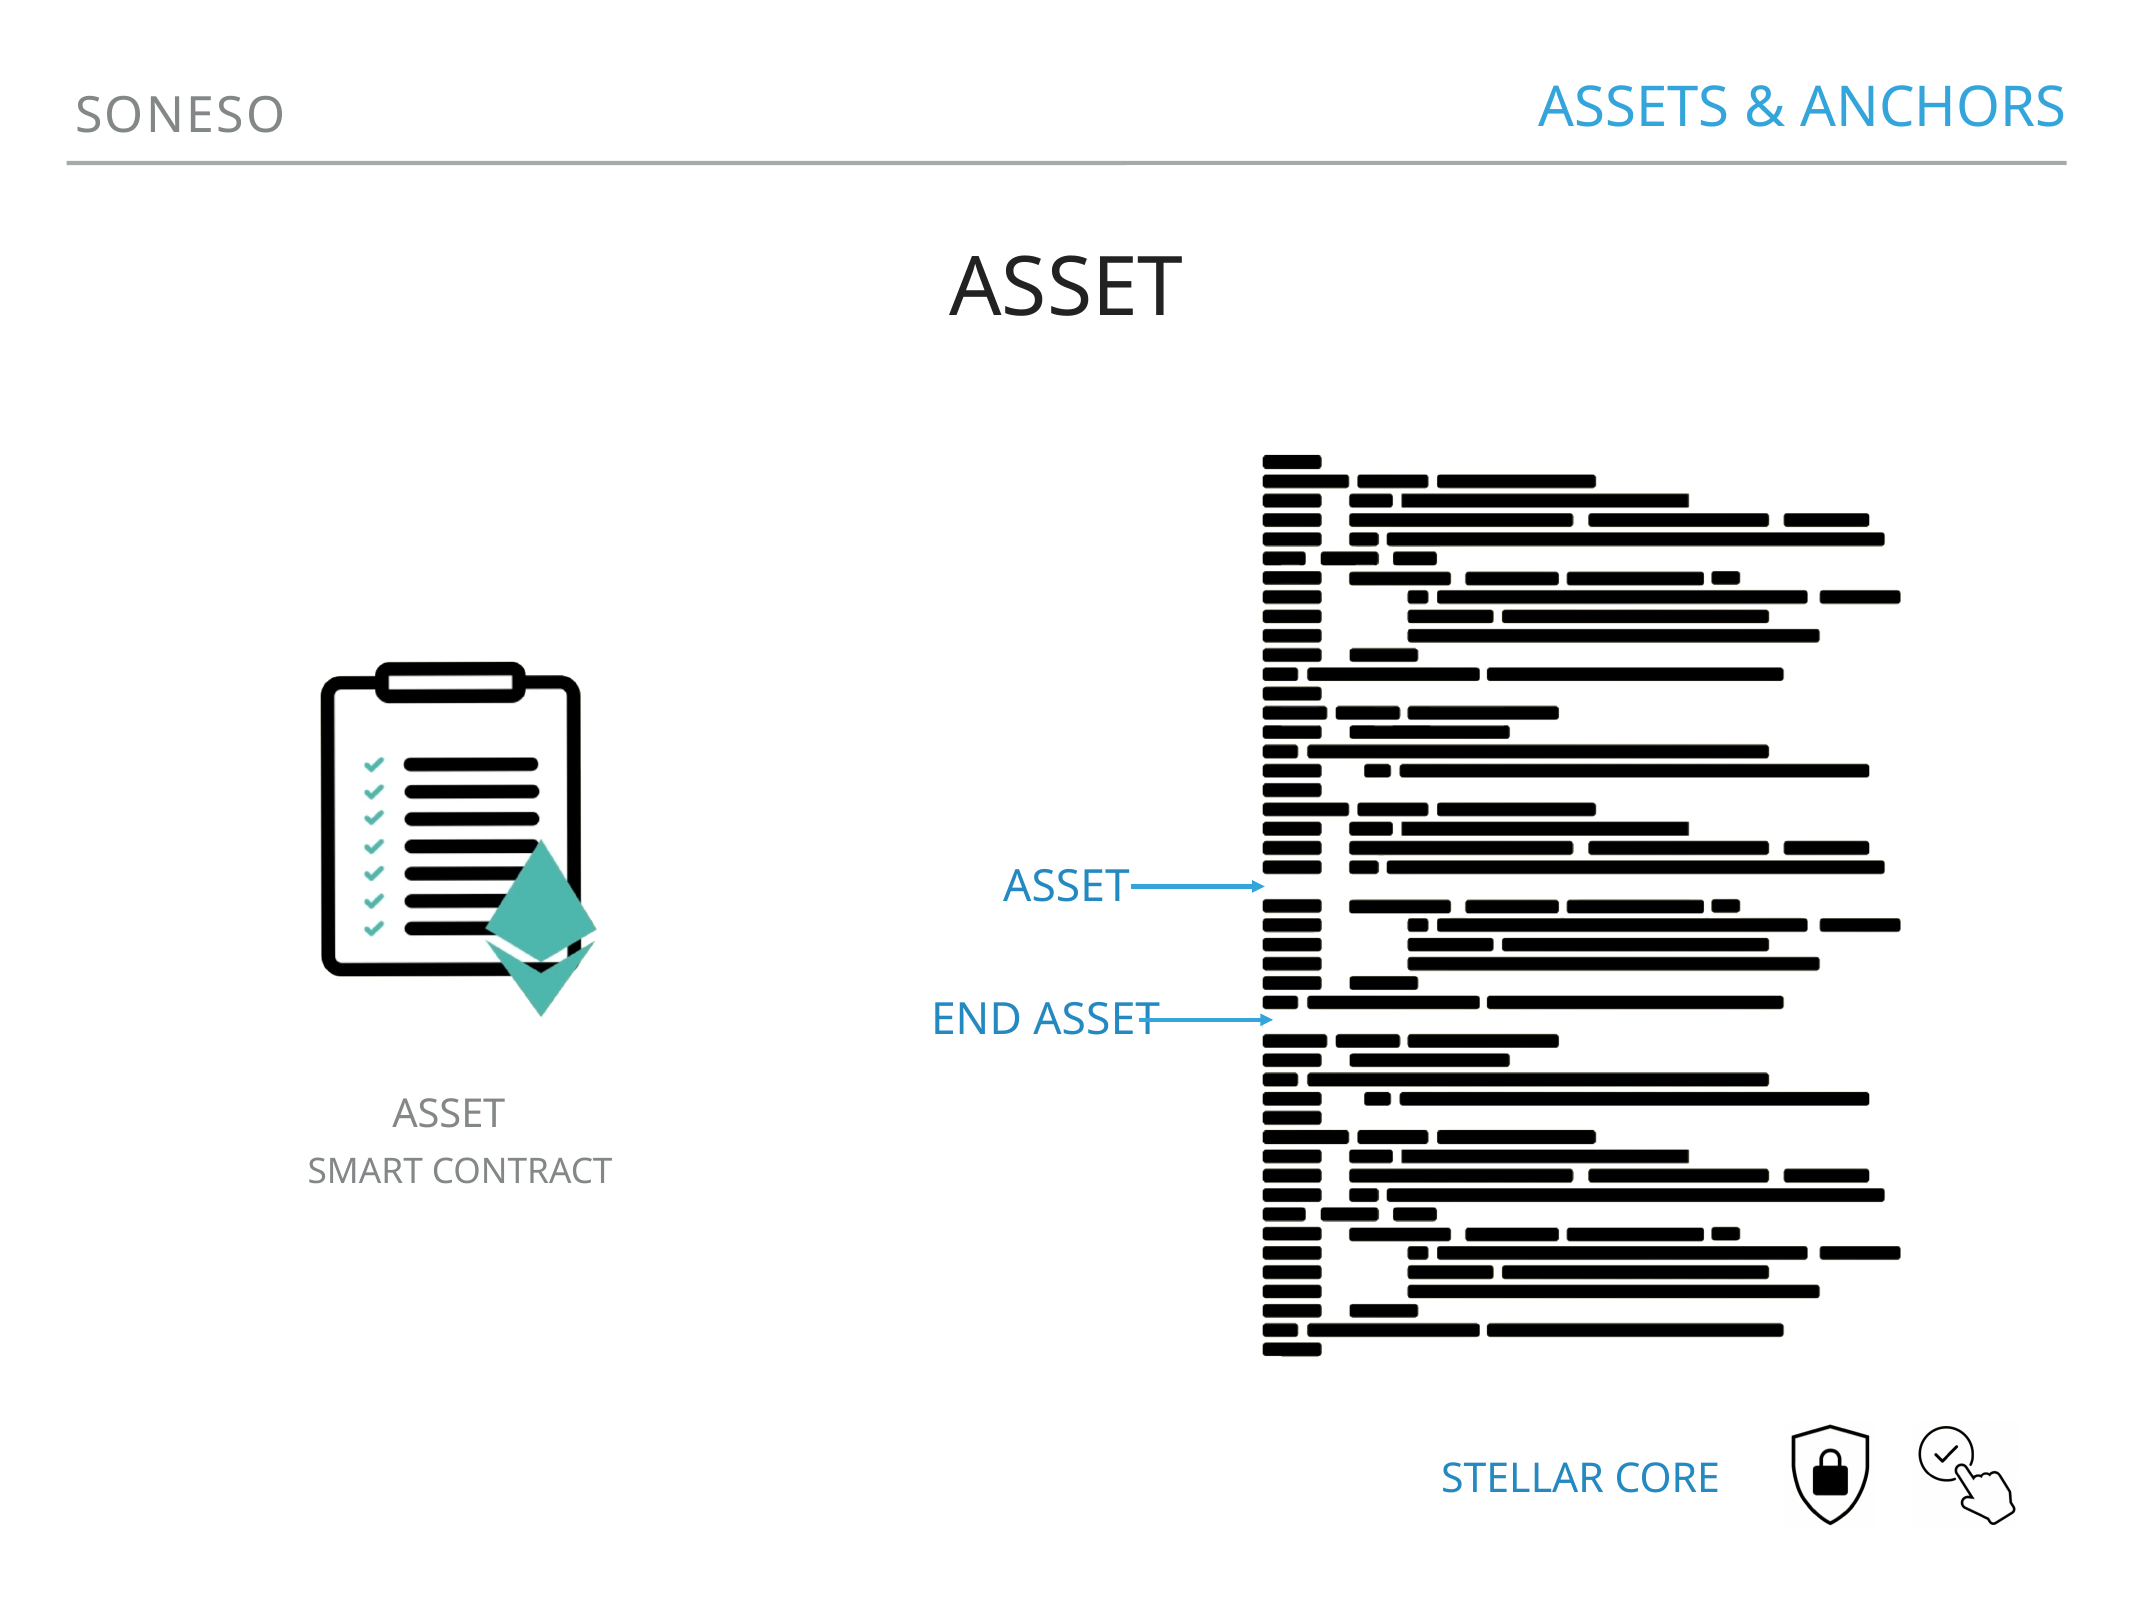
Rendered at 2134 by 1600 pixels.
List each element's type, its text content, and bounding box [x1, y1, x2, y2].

text_box ASSETS & ANCHORS [1514, 74, 2091, 150]
text_box [1130, 880, 1257, 893]
text_box ASSET [905, 859, 1229, 919]
picture [313, 649, 599, 1025]
text_box END ASSET [884, 992, 1208, 1053]
text_box ASSET [294, 1088, 603, 1144]
text_box SMART CONTRACT [298, 1148, 622, 1224]
picture [1257, 450, 1904, 1363]
picture [1912, 1422, 2018, 1528]
text_box ASSET [592, 243, 1541, 340]
text_box STELLAR CORE [1418, 1452, 1743, 1528]
list SONESO [66, 74, 1901, 151]
picture [1784, 1422, 1875, 1528]
